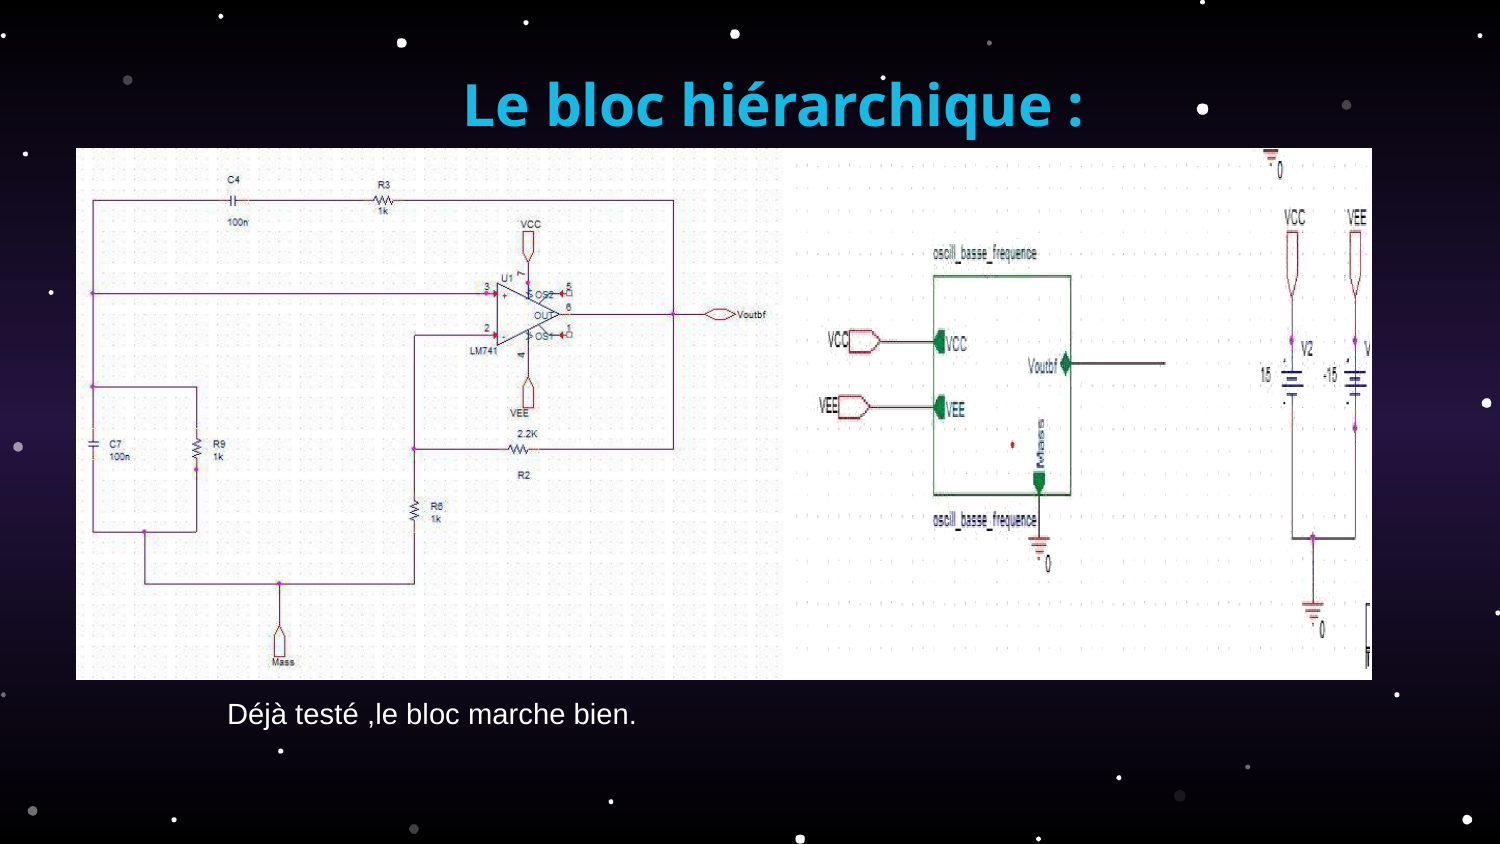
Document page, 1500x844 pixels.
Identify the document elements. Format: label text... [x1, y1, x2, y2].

text_box Déjà testé ,le bloc marche bien. [212, 688, 653, 738]
title Le bloc hiérarchique : [383, 43, 1164, 147]
picture [0, 0, 1500, 844]
